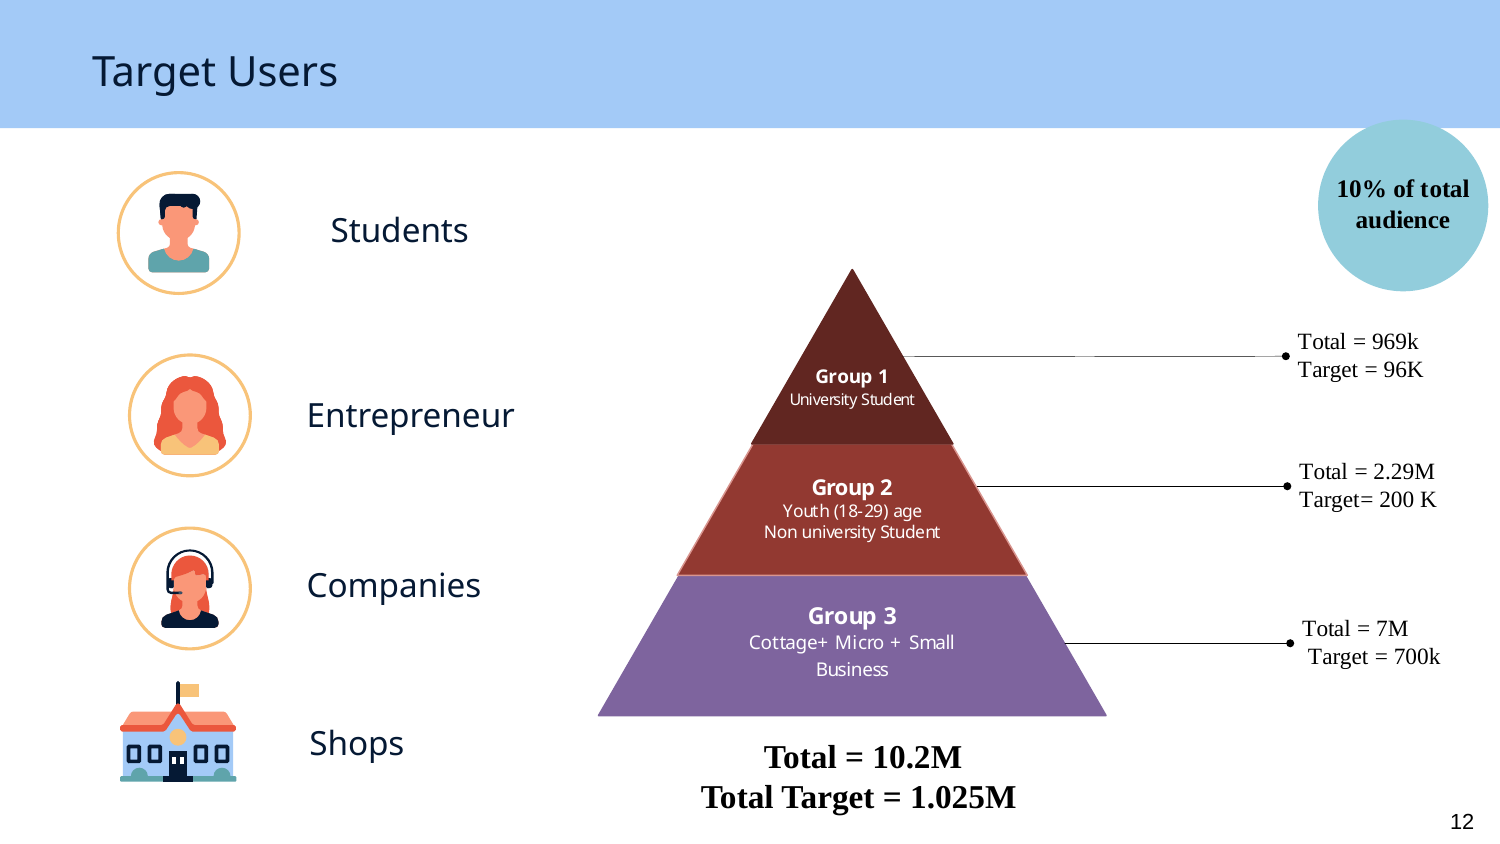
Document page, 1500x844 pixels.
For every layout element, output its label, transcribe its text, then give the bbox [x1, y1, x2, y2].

text_box Entrepreneur [291, 378, 589, 452]
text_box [119, 680, 237, 782]
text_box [118, 172, 240, 294]
text_box 12 [1424, 799, 1500, 841]
title Target Users [77, 29, 1237, 103]
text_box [129, 354, 251, 477]
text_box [129, 527, 251, 650]
text_box Companies [291, 549, 589, 623]
text_box Shops [294, 706, 596, 780]
text_box Total = 10.2M Total Target = 1.025M [616, 727, 1111, 823]
text_box Students [315, 194, 657, 267]
picture [594, 116, 1491, 718]
